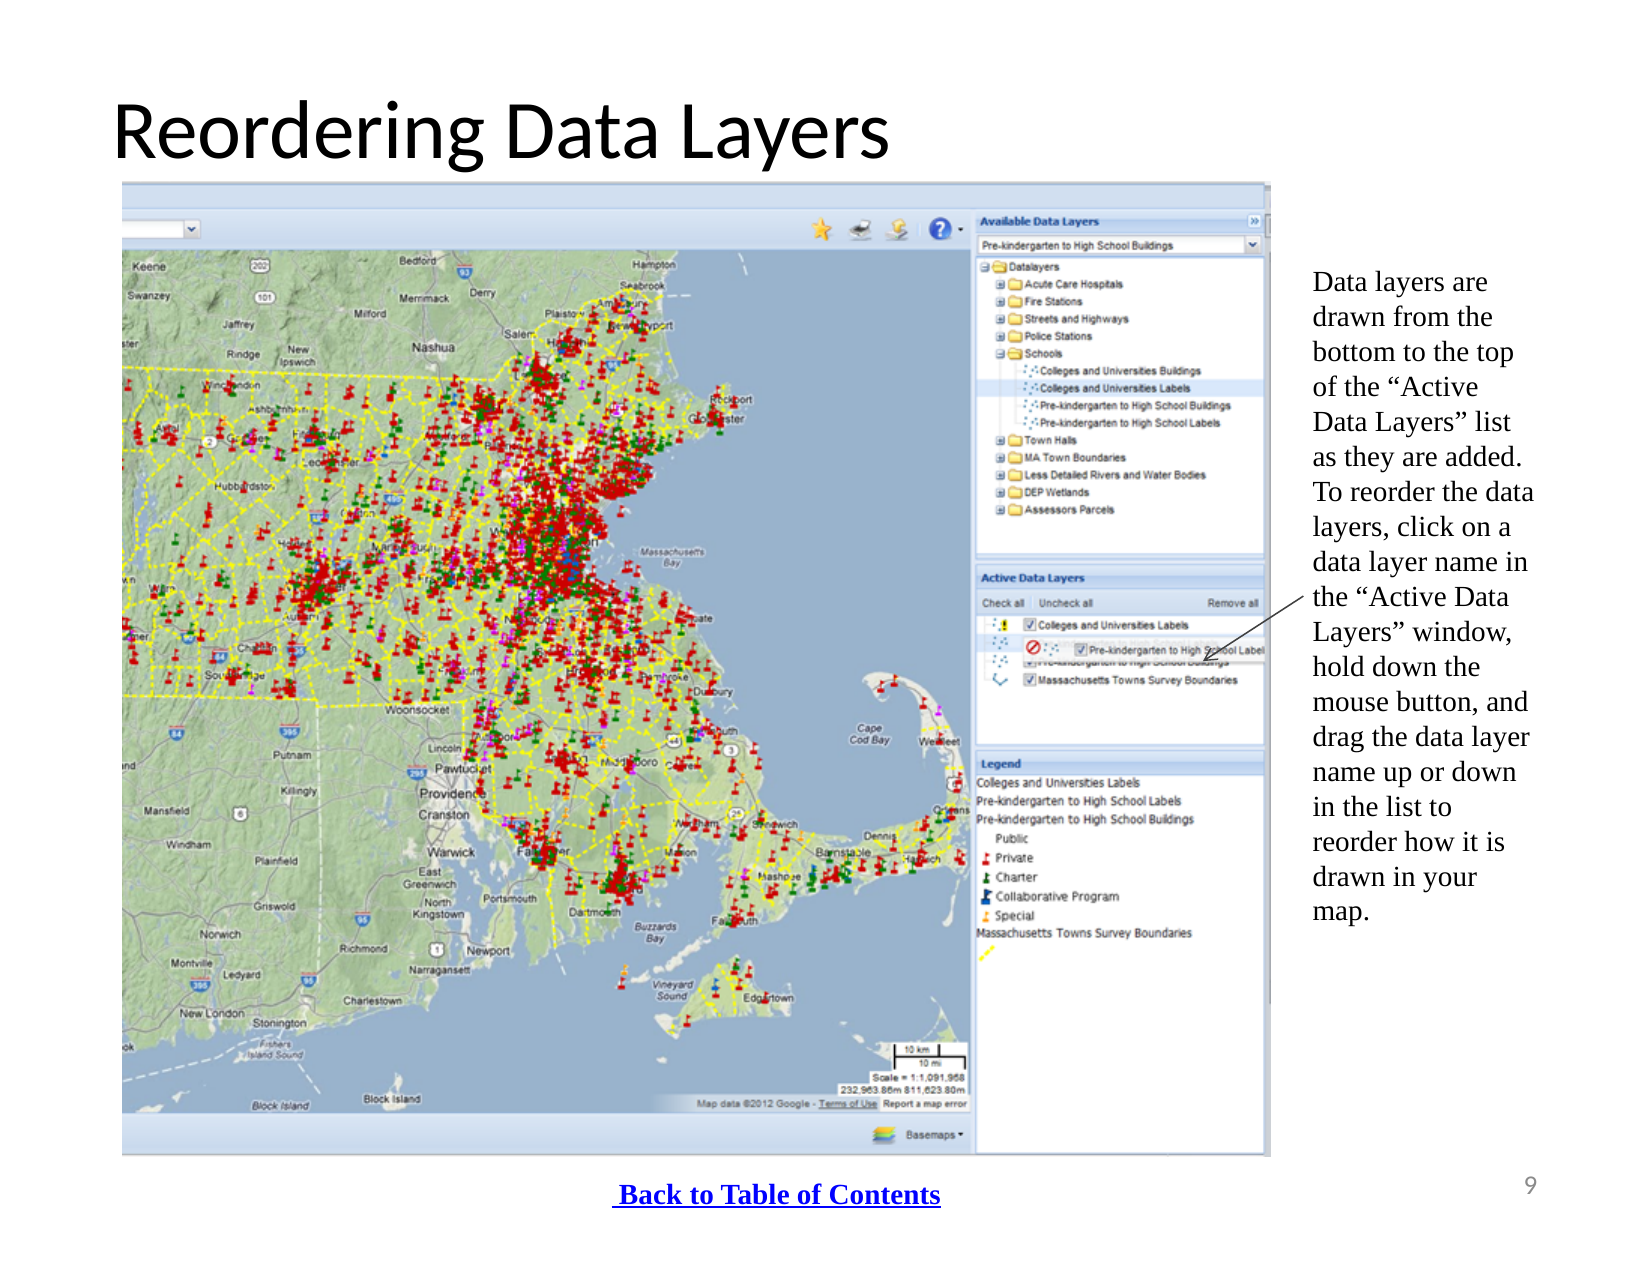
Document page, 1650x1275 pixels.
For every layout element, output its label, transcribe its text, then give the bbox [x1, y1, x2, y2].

text_box Data layers are drawn from the bottom to the top of the “Active Data Layers” list as they are added. To reorder the data layers, click on a data layer name in the “Active Data Layers” window, hold down the mouse button, and drag the data layer name up or down in the list to reorder how it is drawn in your map. [1312, 262, 1650, 927]
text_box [1202, 595, 1304, 662]
text_box Back to Table of Contents [499, 1174, 948, 1245]
picture [121, 181, 1271, 1158]
title Reordering Data Layers [0, 19, 1650, 232]
